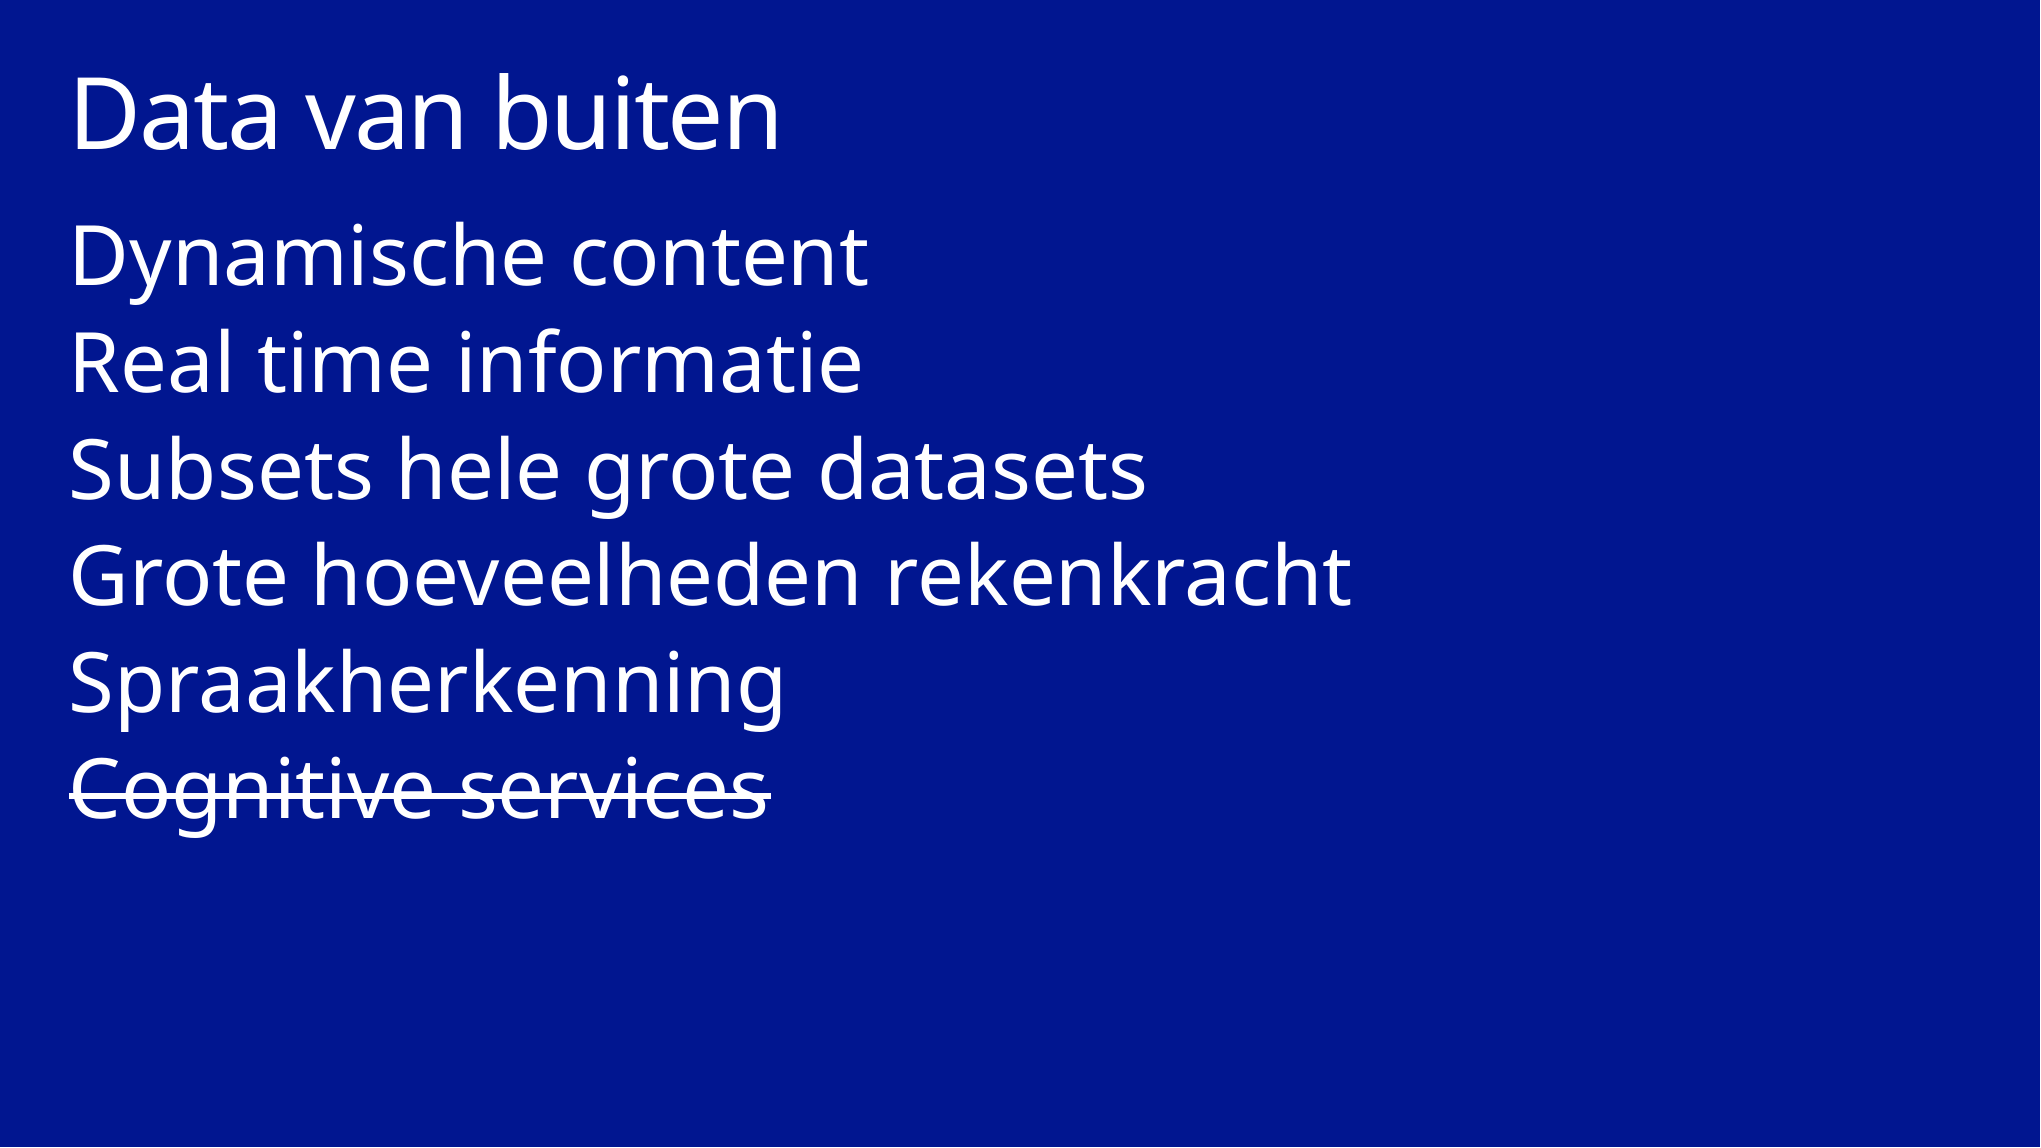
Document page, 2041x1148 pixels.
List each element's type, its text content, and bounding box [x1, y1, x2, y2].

list Dynamische content Real time informatie Subsets hele grote datasets Grote hoeveelheden rekenkracht Spraakherkenning Cognitive services [45, 198, 1996, 876]
title Data van buiten [45, 48, 1996, 198]
